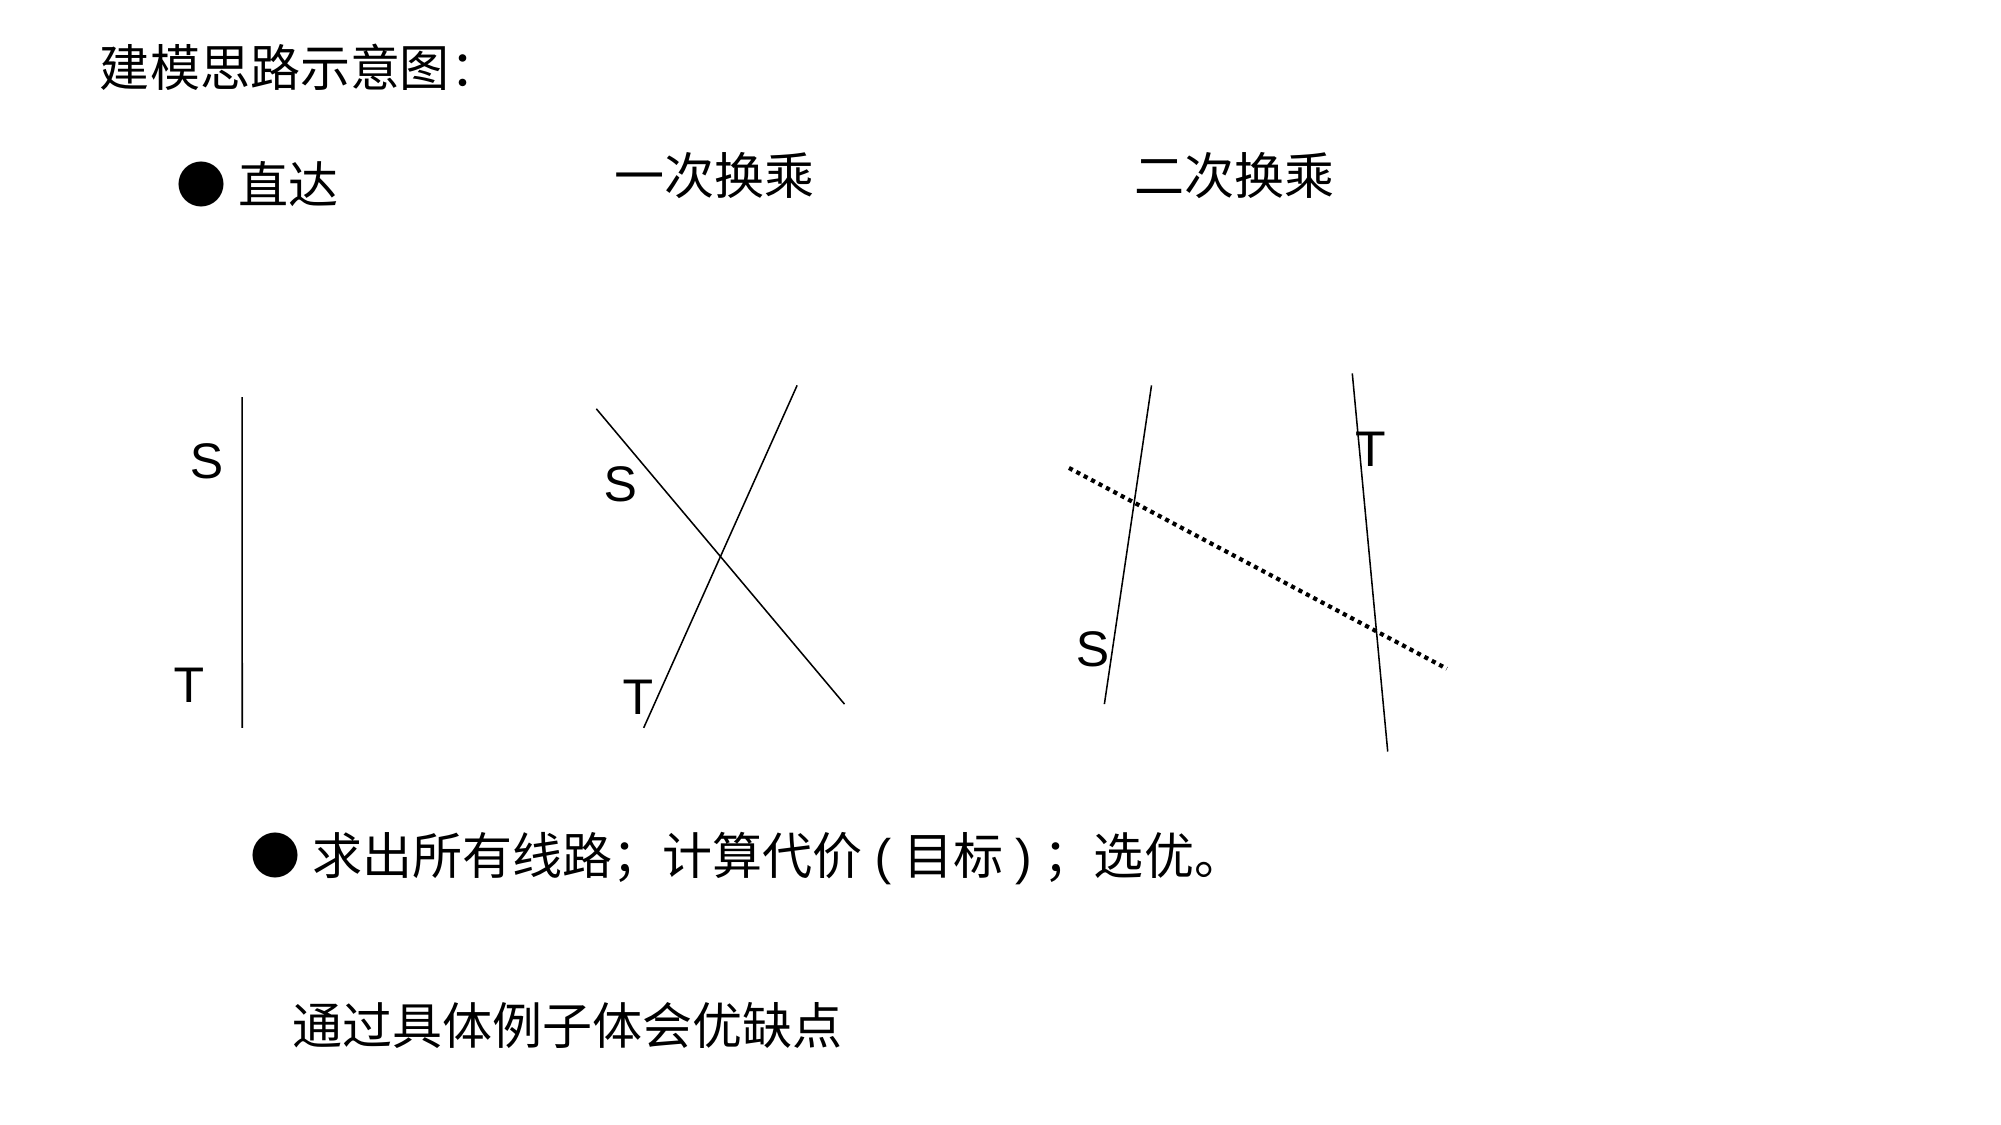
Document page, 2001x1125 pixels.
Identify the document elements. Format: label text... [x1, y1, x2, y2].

text_box S [1057, 609, 1128, 685]
text_box S [572, 444, 668, 519]
text_box 二次换乘 [1080, 137, 1388, 212]
text_box 一次换乘 [572, 137, 857, 212]
text_box 通过具体例子体会优缺点 [277, 987, 1306, 1063]
text_box T [1328, 408, 1412, 484]
text_box T [584, 656, 691, 732]
text_box ●直达 [161, 146, 354, 221]
text_box T [135, 645, 242, 720]
text_box ●求出所有线路；计算代价(目标)；选优。 [235, 817, 1228, 893]
text_box S [171, 420, 242, 496]
text_box 建模思路示意图： [85, 28, 694, 104]
